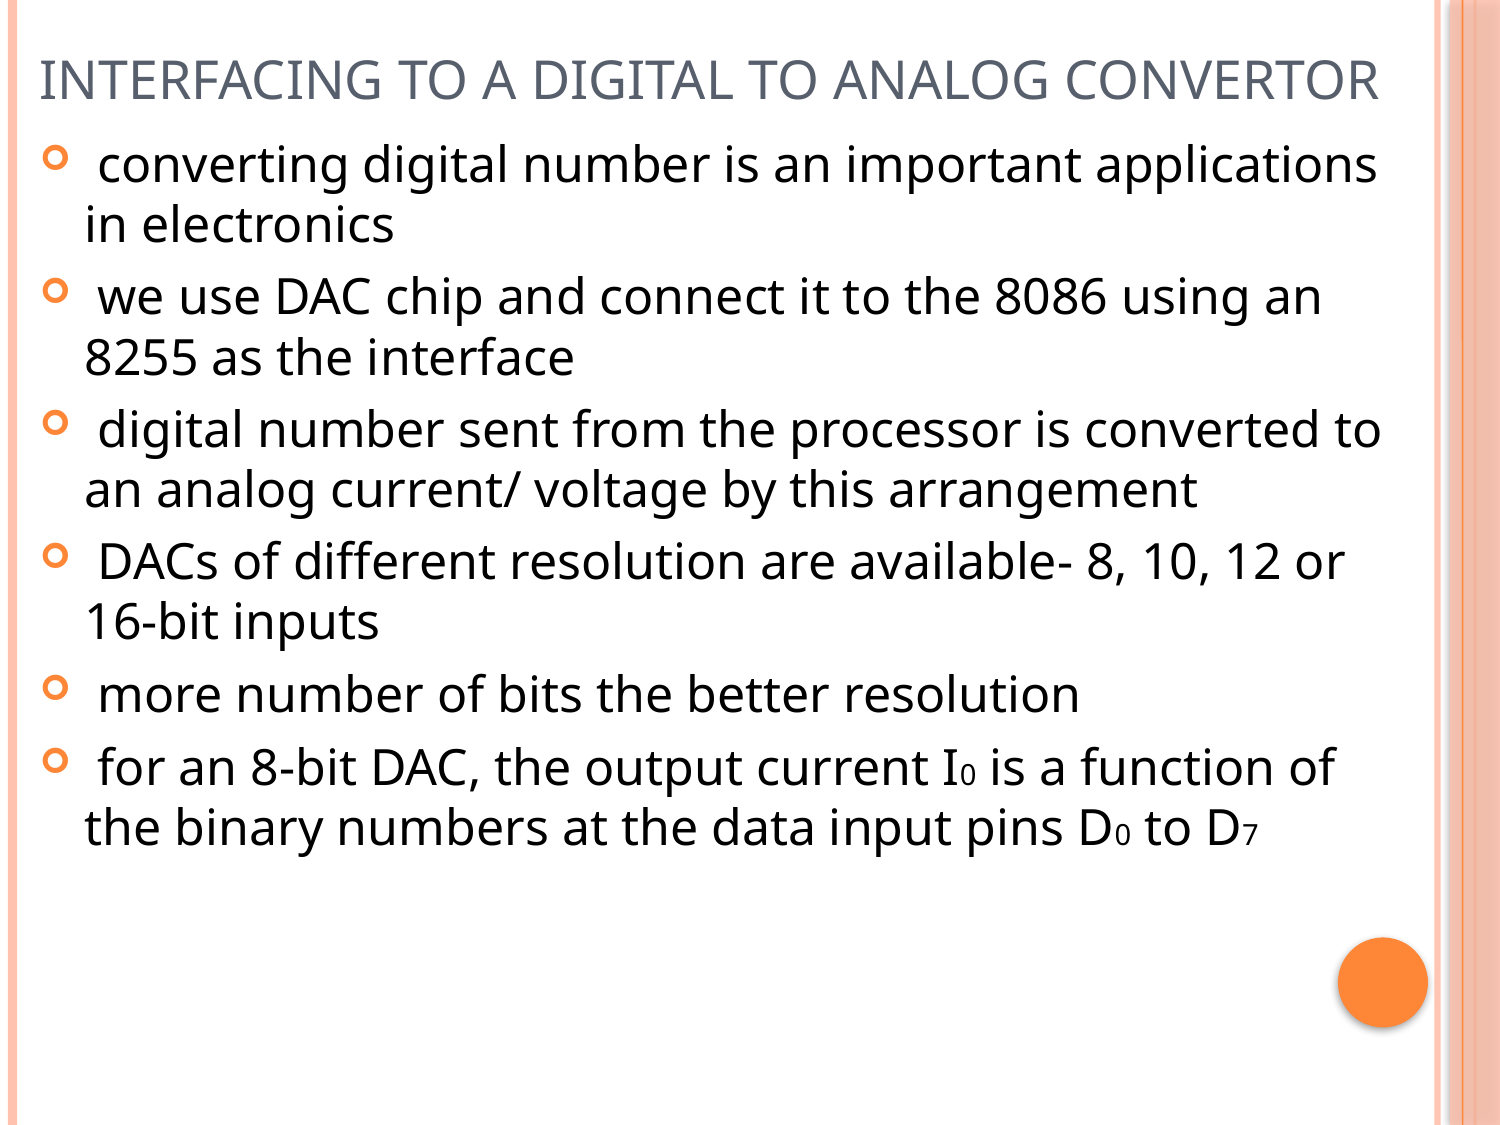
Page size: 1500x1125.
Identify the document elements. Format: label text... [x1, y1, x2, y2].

list converting digital number is an important applications in electronics we use DAC chip and connect it to the 8086 using an 8255 as the interface digital number sent from the processor is converted to an analog current/ voltage by this arrangement DACs of different resolution are available- 8, 10, 12 or 16-bit inputs more number of bits the better resolution for an 8-bit DAC, the output current I0 is a function of the binary numbers at the data input pins D0 to D7 [24, 125, 1438, 1125]
title Interfacing to a Digital to Analog Convertor [24, 37, 1400, 118]
